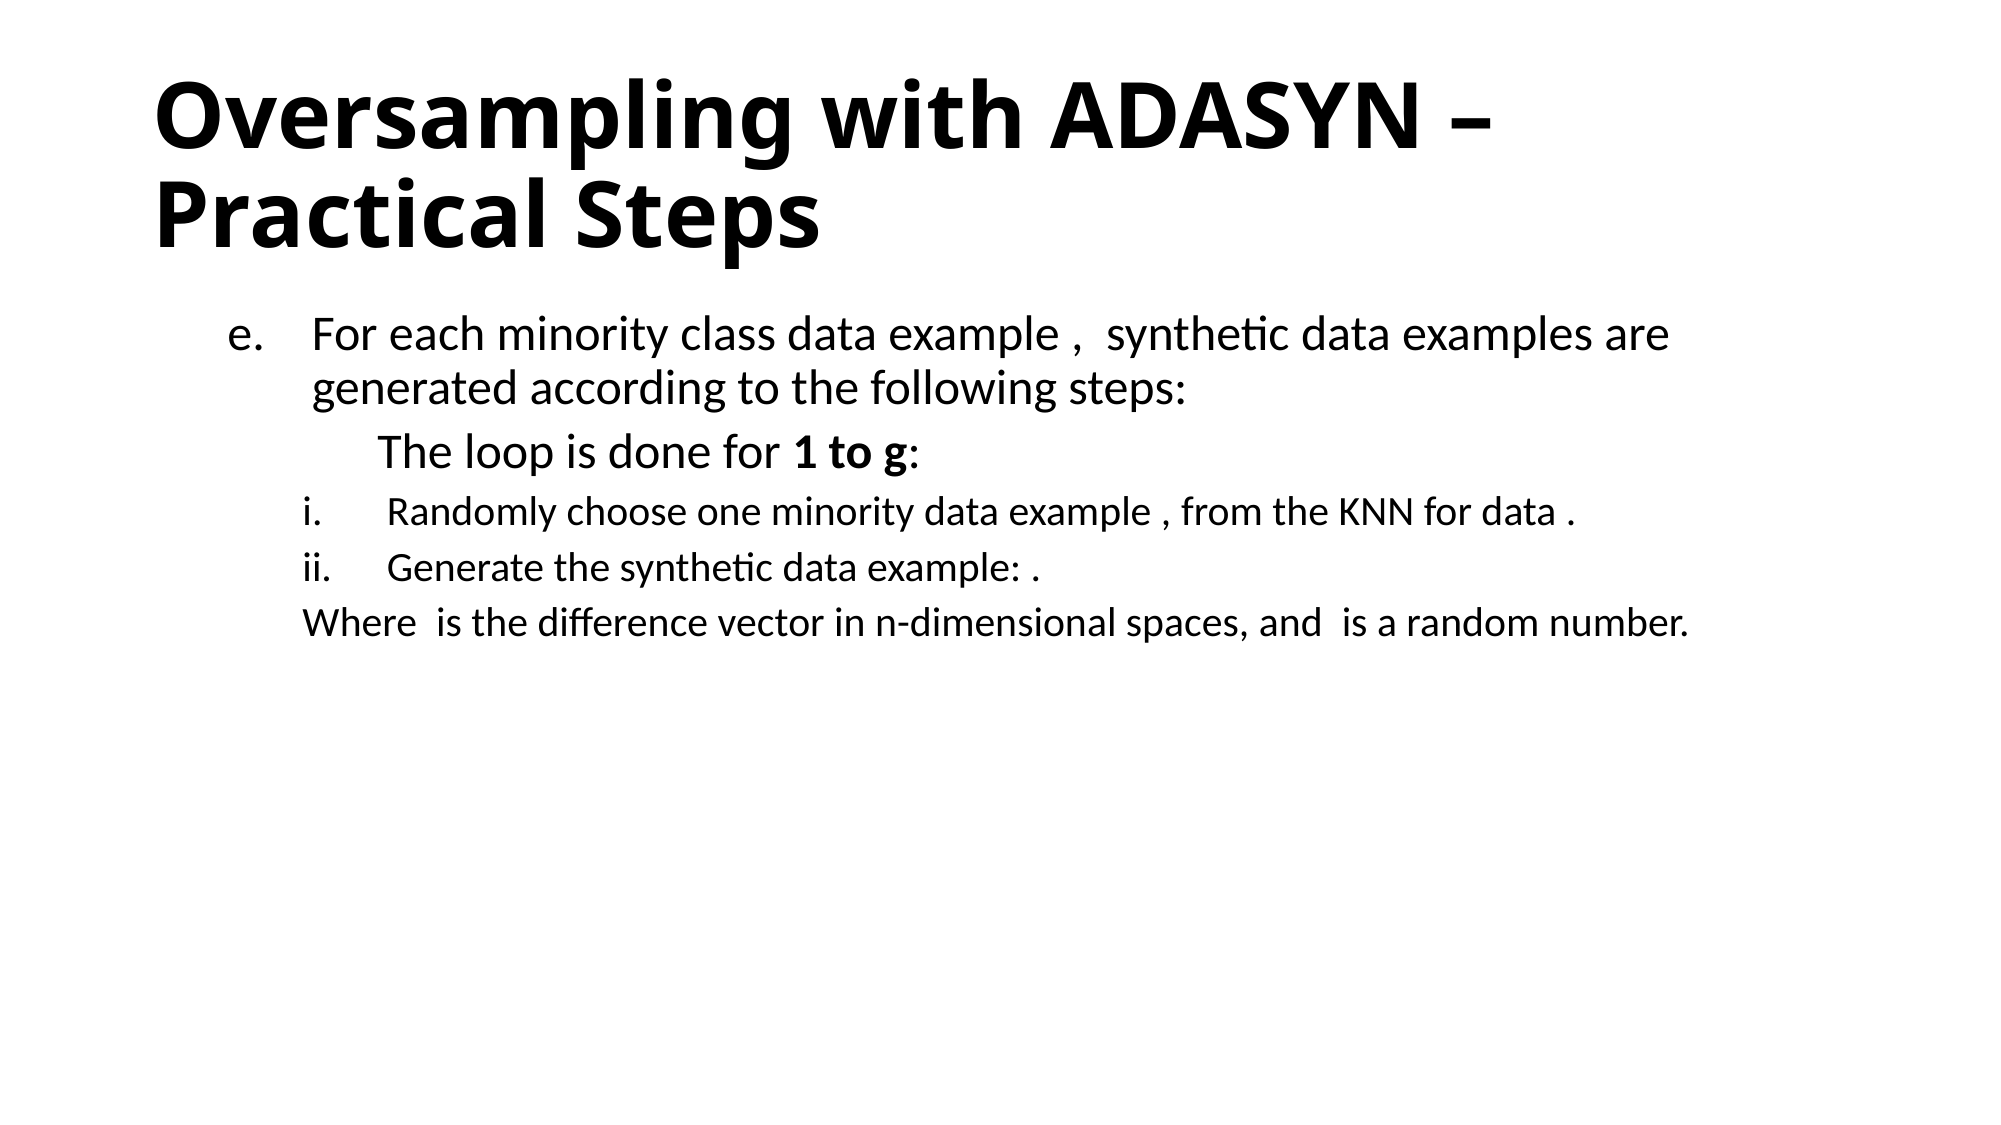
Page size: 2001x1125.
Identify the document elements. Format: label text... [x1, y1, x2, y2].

title Oversampling with ADASYN – Practical Steps [137, 59, 1863, 278]
